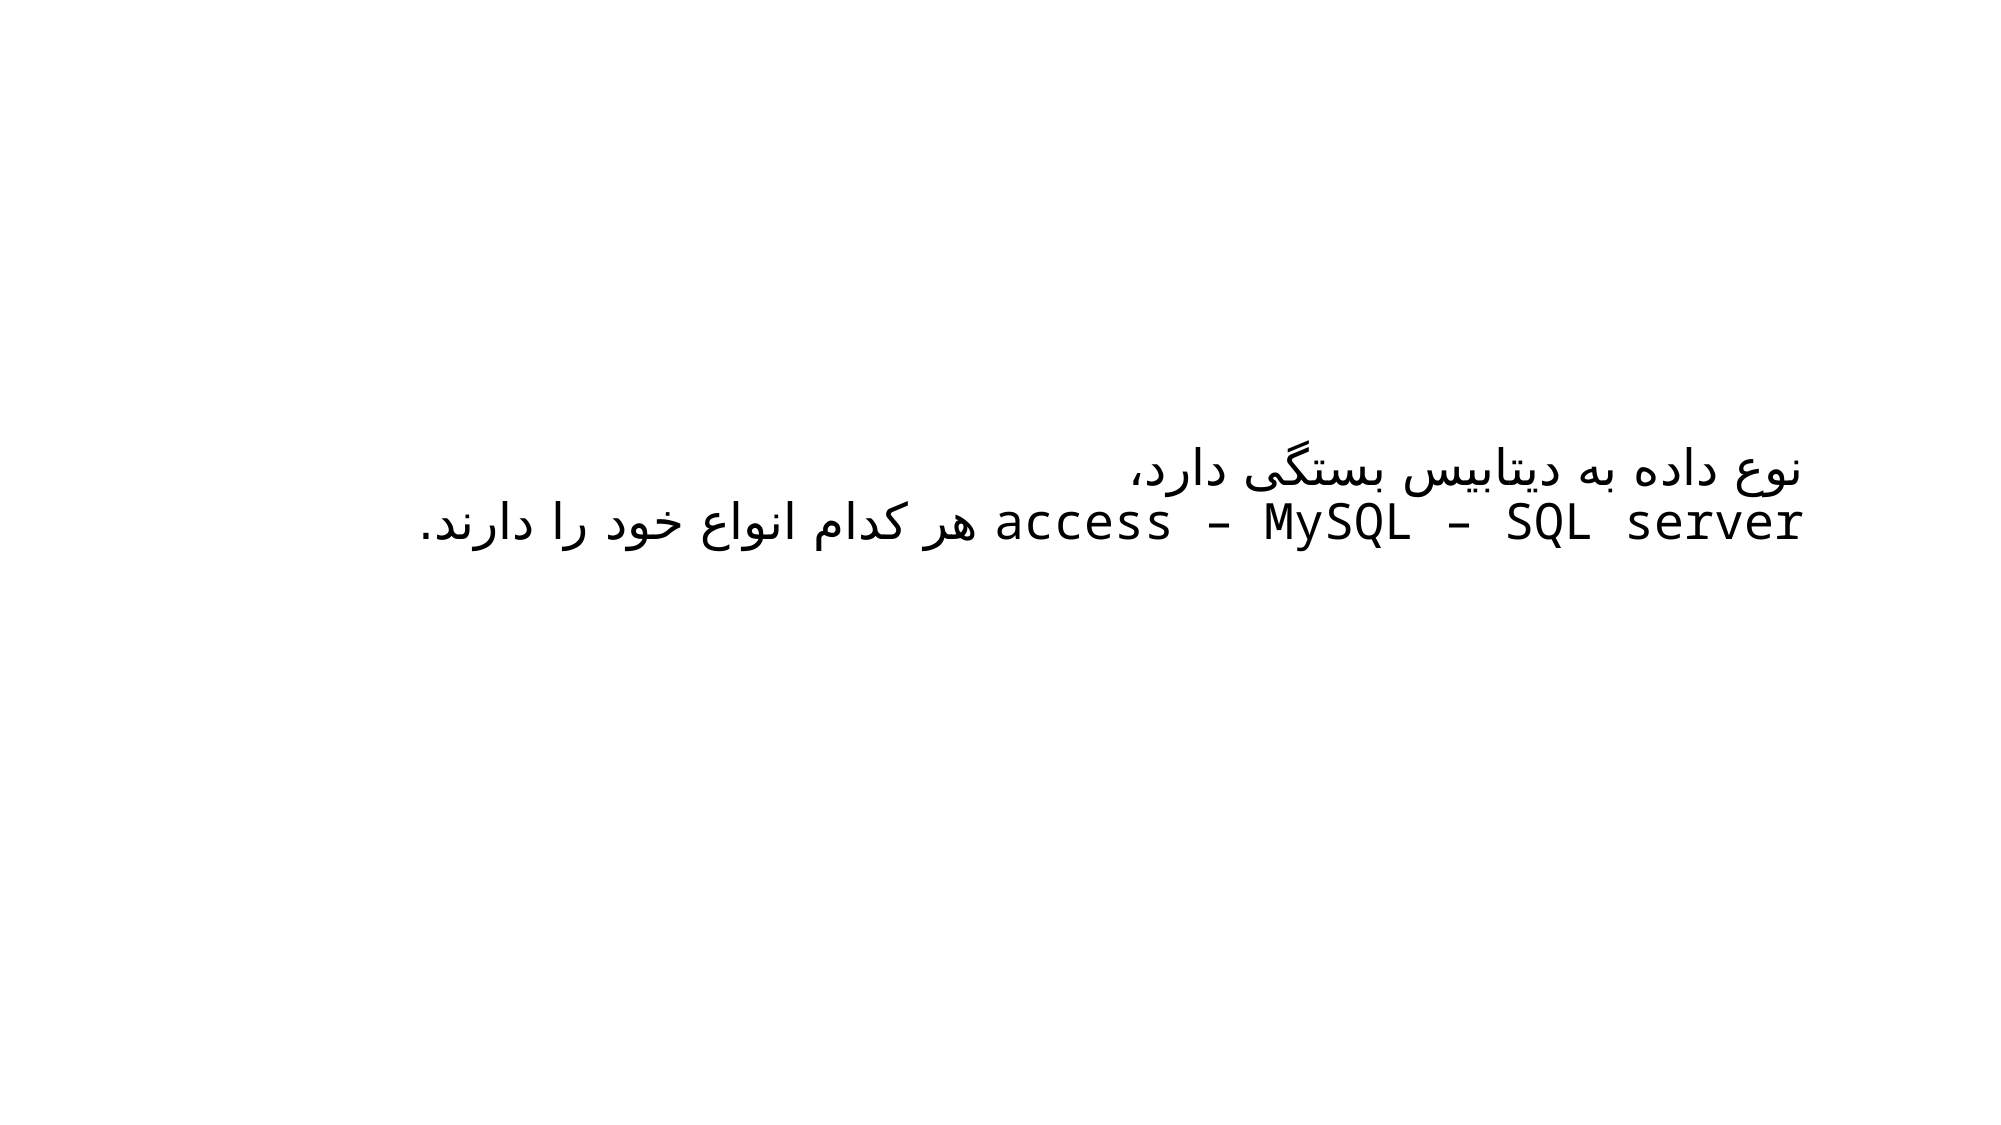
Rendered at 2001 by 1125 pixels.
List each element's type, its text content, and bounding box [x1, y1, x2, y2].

title نوع داده به دیتابیس بستگی دارد، access – MySQL – SQL server هر کدام انواع خود را دارند. [94, 397, 1820, 595]
